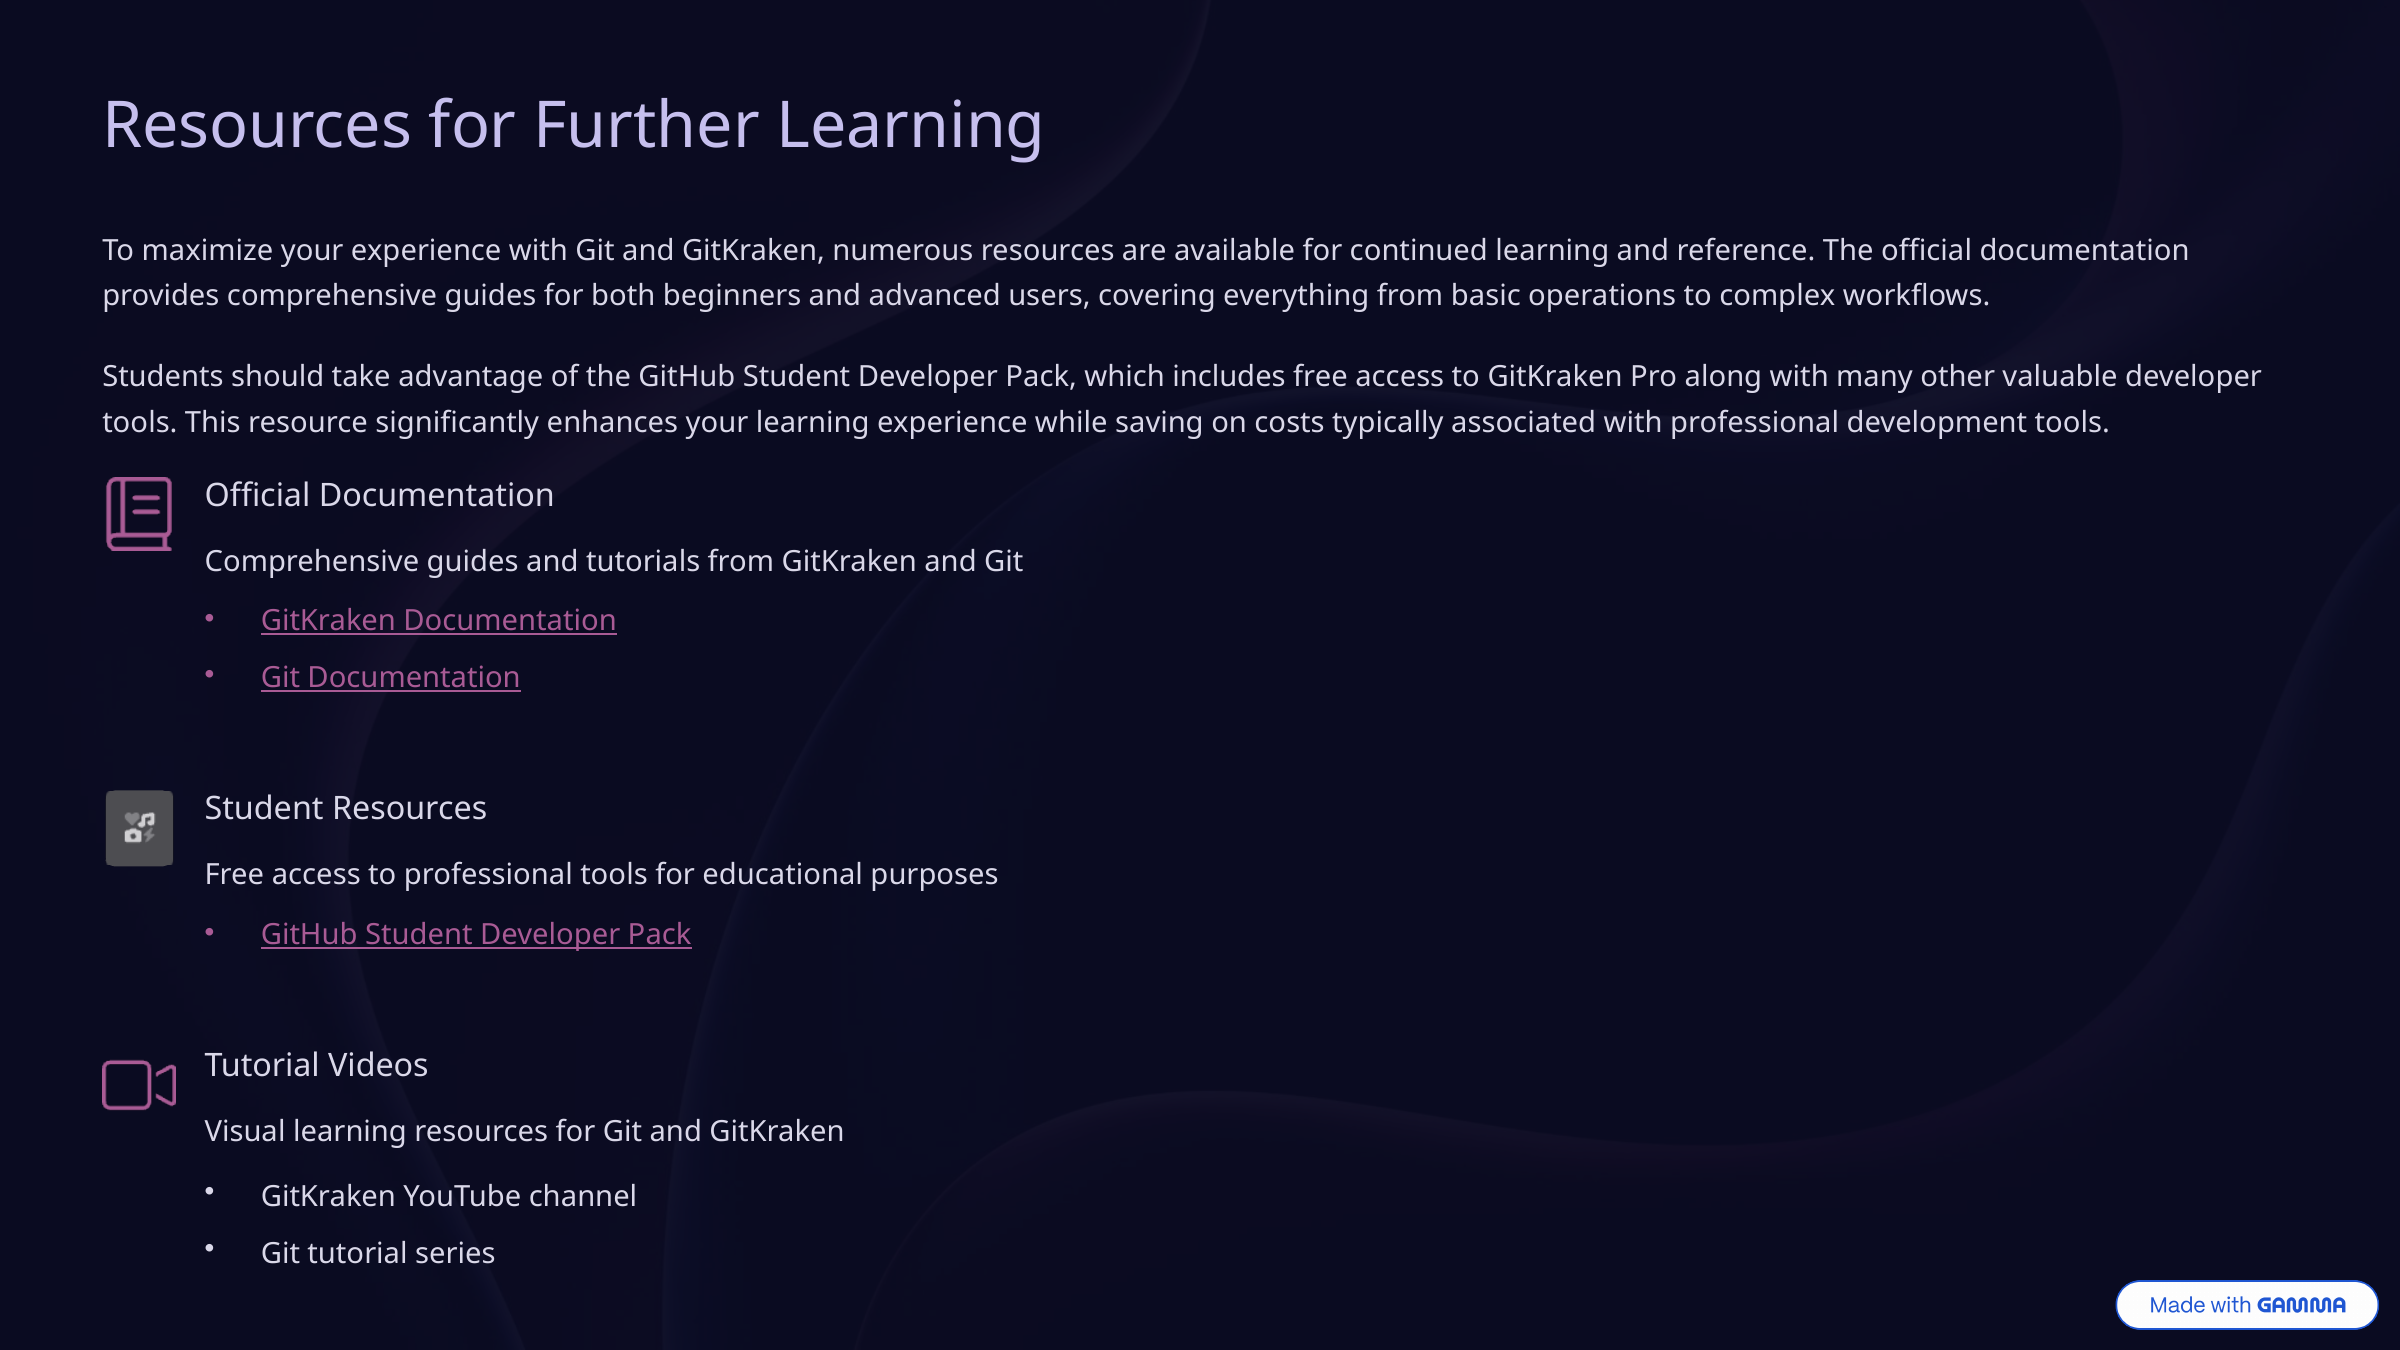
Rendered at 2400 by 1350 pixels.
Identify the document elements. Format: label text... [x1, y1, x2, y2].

text_box GitHub Student Developer Pack [204, 909, 2298, 956]
text_box Resources for Further Learning [102, 80, 1090, 162]
picture [102, 477, 176, 552]
text_box Tutorial Videos [204, 1043, 530, 1085]
text_box Comprehensive guides and tutorials from GitKraken and Git [204, 530, 2298, 578]
picture [2106, 1271, 2389, 1339]
text_box Git Documentation [204, 652, 2298, 699]
text_box Student Resources [204, 786, 530, 828]
picture [102, 791, 176, 865]
text_box GitKraken Documentation [204, 595, 2298, 642]
text_box Official Documentation [204, 472, 567, 514]
text_box Visual learning resources for Git and GitKraken [204, 1101, 2298, 1149]
text_box Students should take advantage of the GitHub Student Developer Pack, which includes free access to GitKraken Pro along with many other valuable developer tools. This resource significantly enhances your learning experience while saving on costs typically associated with professional development tools. [102, 346, 2298, 440]
text_box GitKraken YouTube channel [204, 1166, 2298, 1213]
text_box Free access to professional tools for educational purposes [204, 844, 2298, 892]
picture [102, 1048, 176, 1122]
text_box Git tutorial series [204, 1223, 2298, 1270]
text_box To maximize your experience with Git and GitKraken, numerous resources are available for continued learning and reference. The official documentation provides comprehensive guides for both beginners and advanced users, covering everything from basic operations to complex workflows. [102, 219, 2298, 314]
